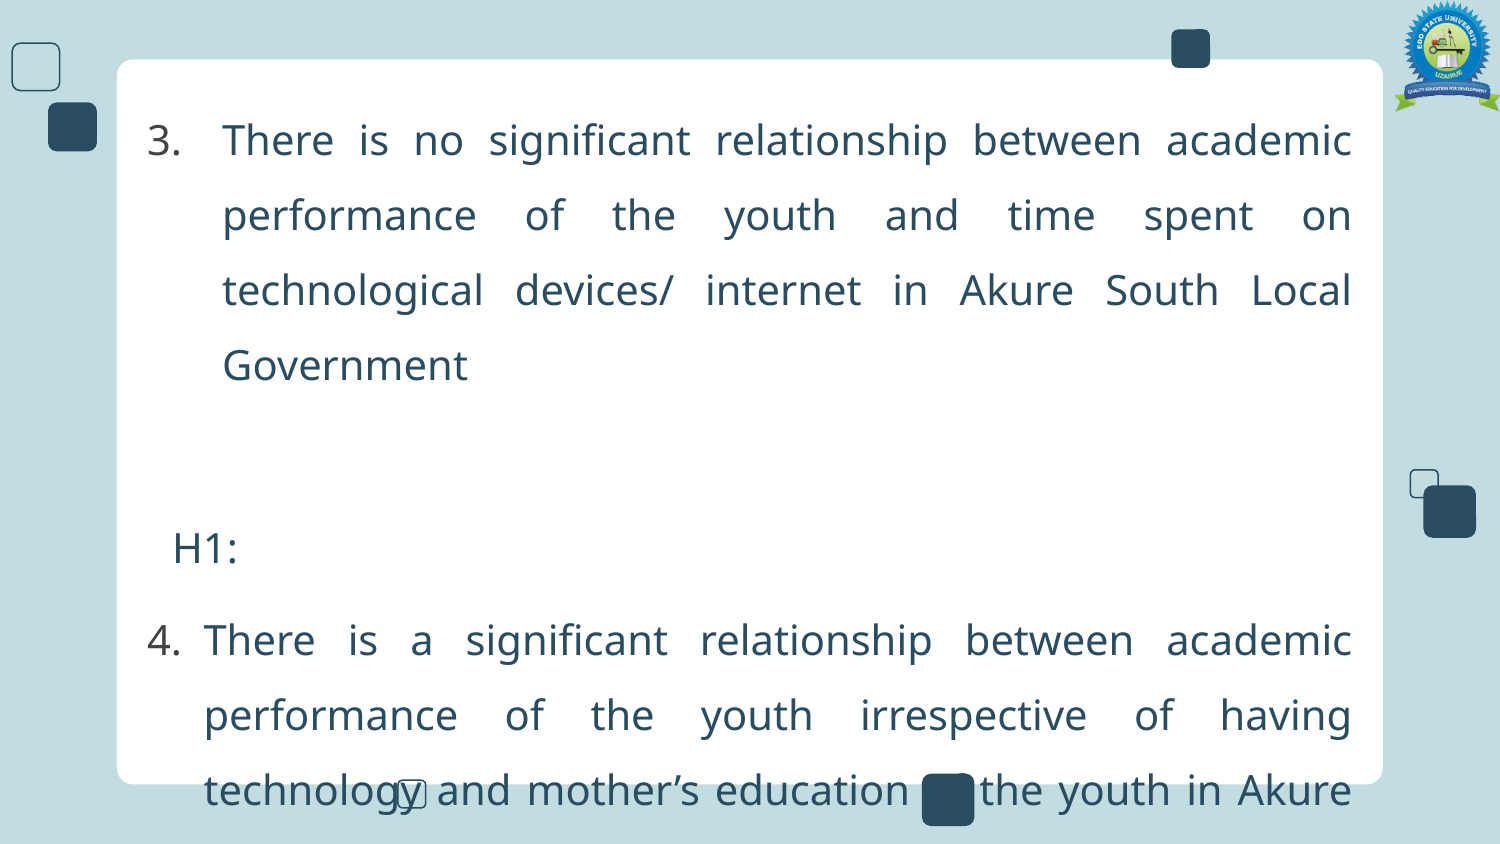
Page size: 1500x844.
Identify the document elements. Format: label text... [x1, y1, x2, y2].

list There is no significant relationship between academic performance of the youth and time spent on technological devices/ internet in Akure South Local Government H1: There is a significant relationship between academic performance of the youth irrespective of having technology and mother’s education of the youth in Akure South Local Government [132, 74, 1368, 799]
picture [1387, 0, 1500, 112]
